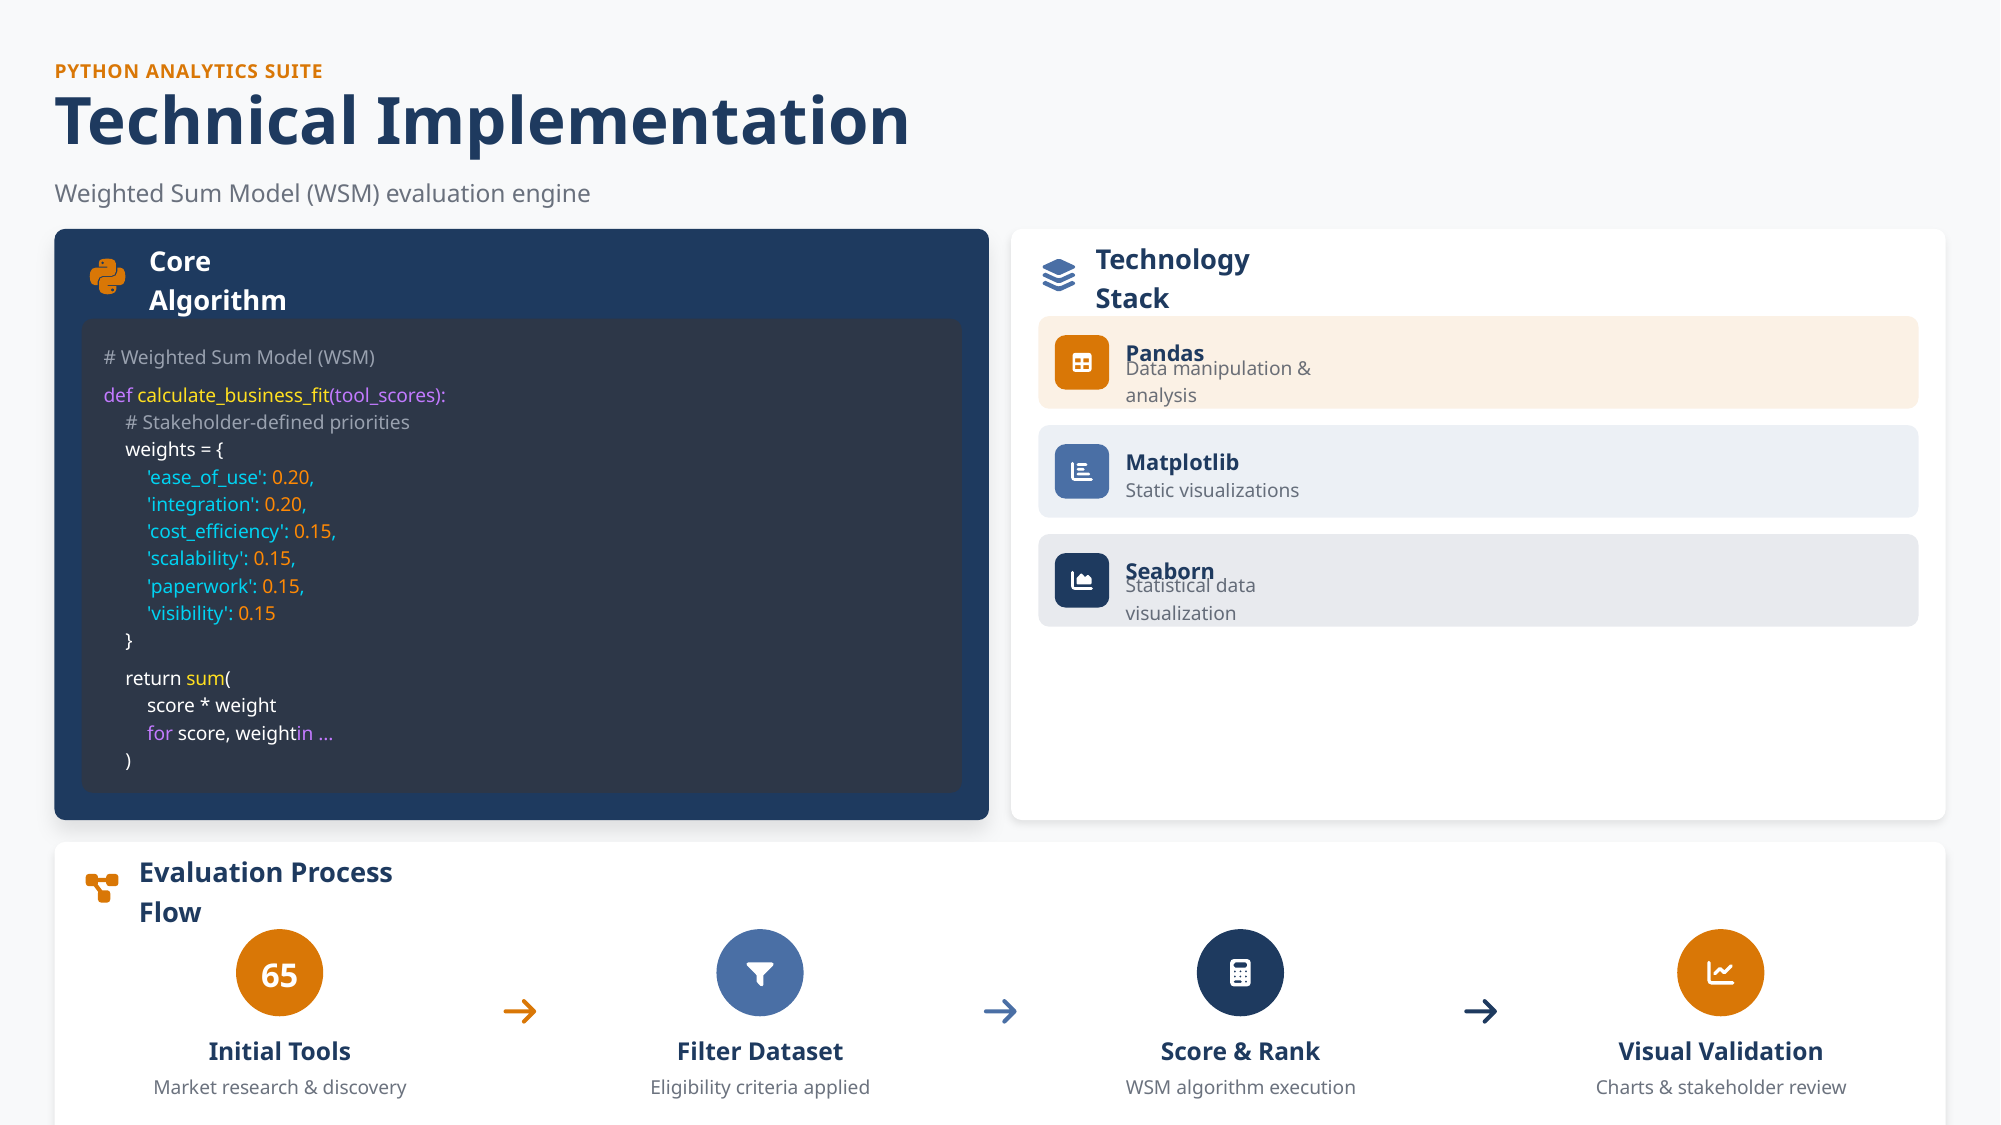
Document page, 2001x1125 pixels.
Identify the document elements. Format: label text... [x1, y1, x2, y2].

text_box Visual Validation [1516, 1027, 1926, 1066]
text_box Core Algorithm [149, 257, 346, 296]
text_box Technology Stack [1095, 256, 1325, 295]
text_box Static visualizations [1125, 474, 1302, 502]
text_box [1054, 444, 1110, 499]
text_box Filter Dataset [556, 1027, 965, 1066]
text_box for score, weightin ... [147, 716, 950, 743]
text_box [85, 873, 119, 903]
text_box 'scalability': 0.15, [147, 542, 950, 569]
text_box Initial Tools [75, 1027, 485, 1066]
text_box 65 [227, 929, 332, 1017]
text_box [1071, 461, 1093, 481]
text_box 'visibility': 0.15 [147, 596, 950, 623]
text_box [1230, 959, 1251, 987]
text_box [1011, 228, 1946, 821]
text_box score * weight [147, 689, 950, 716]
text_box WSM algorithm execution [1037, 1070, 1444, 1099]
text_box } [125, 623, 950, 652]
text_box Score & Rank [1036, 1027, 1446, 1066]
text_box 'cost_efficiency': 0.15, [147, 514, 950, 542]
text_box 'integration': 0.20, [147, 487, 950, 514]
text_box [1464, 999, 1497, 1024]
text_box [503, 999, 537, 1024]
text_box [1054, 335, 1110, 390]
text_box [983, 999, 1017, 1024]
text_box weights = { [125, 433, 950, 461]
text_box [1072, 352, 1092, 372]
text_box [1038, 425, 1919, 518]
text_box [1038, 534, 1919, 627]
text_box Matplotlib [1125, 441, 1303, 475]
text_box # Stakeholder-defined priorities [125, 406, 950, 433]
text_box ) [125, 743, 950, 772]
text_box Eligibility criteria applied [557, 1070, 964, 1099]
text_box [1042, 280, 1076, 292]
text_box [1042, 272, 1076, 283]
text_box [746, 962, 774, 987]
text_box [1196, 929, 1285, 1017]
text_box 'paperwork': 0.15, [147, 569, 950, 596]
text_box # Weighted Sum Model (WSM) [103, 340, 950, 368]
text_box [1054, 553, 1110, 608]
text_box Pandas [1125, 332, 1378, 366]
text_box 'ease_of_use': 0.20, [147, 460, 950, 487]
text_box Charts & stakeholder review [1518, 1070, 1925, 1099]
text_box Statistical data visualization [1125, 583, 1367, 611]
text_box [89, 258, 126, 295]
text_box Data manipulation & analysis [1125, 365, 1377, 393]
text_box [54, 841, 1946, 1125]
text_box [81, 318, 962, 793]
text_box Seaborn [1125, 550, 1369, 583]
text_box [54, 228, 989, 821]
text_box return sum( [125, 662, 950, 690]
text_box def calculate_business_fit(tool_scores): [103, 378, 950, 406]
text_box [1677, 929, 1765, 1017]
text_box [1071, 570, 1093, 590]
text_box Market research & discovery [76, 1070, 483, 1099]
text_box Technical Implementation [54, 92, 1979, 158]
text_box Evaluation Process Flow [138, 869, 443, 908]
text_box [1038, 316, 1919, 409]
text_box [716, 929, 804, 1017]
text_box [1042, 259, 1076, 275]
text_box PYTHON ANALYTICS SUITE [54, 54, 1956, 82]
text_box Weighted Sum Model (WSM) evaluation engine [54, 168, 1958, 207]
text_box [1707, 960, 1735, 985]
